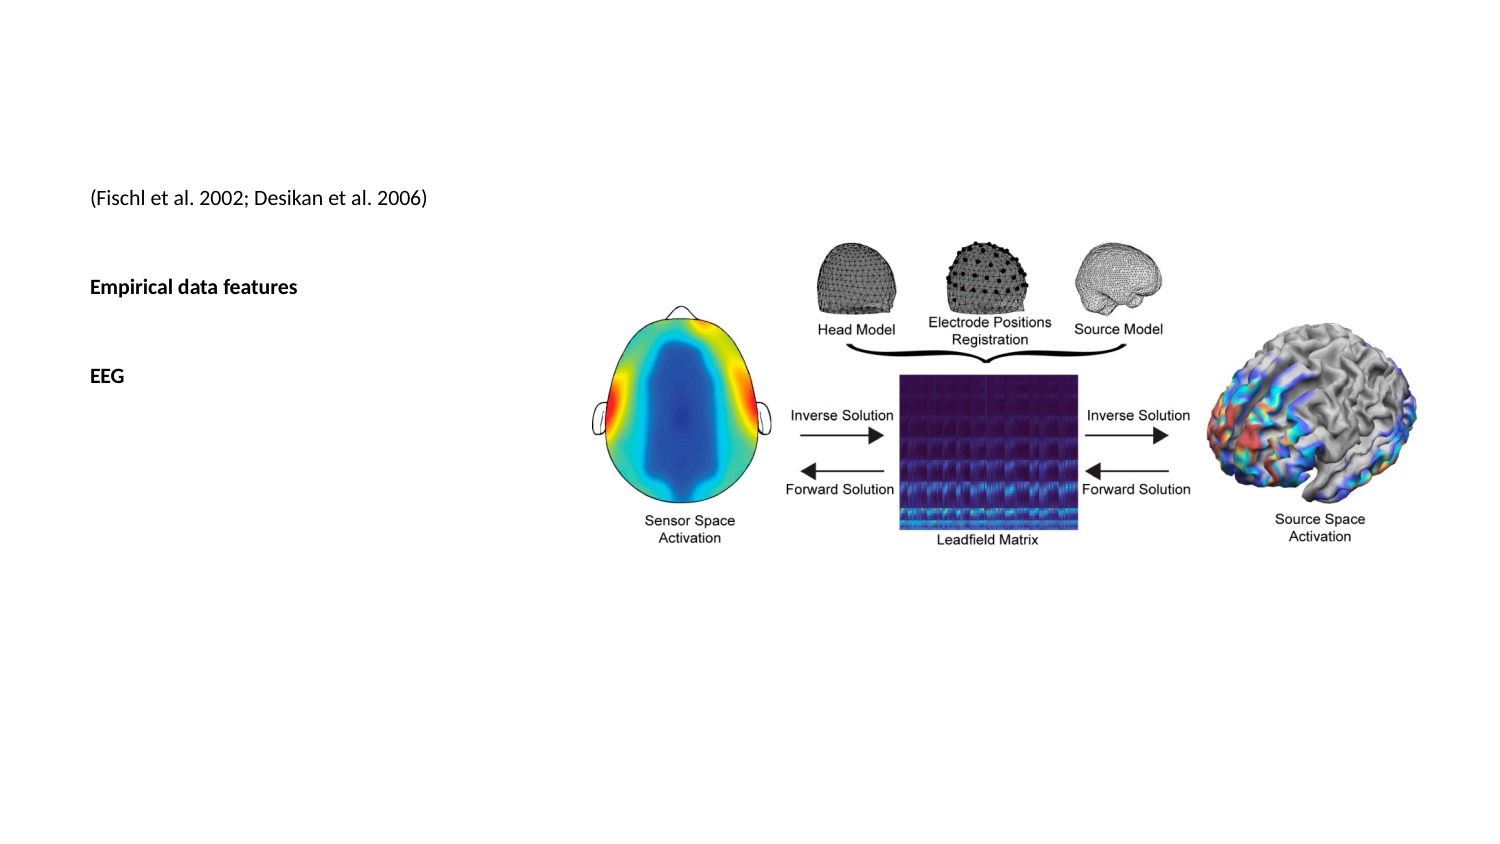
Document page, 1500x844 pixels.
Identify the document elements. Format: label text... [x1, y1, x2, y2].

list (Fischl et al. 2002; Desikan et al. 2006) Empirical data features EEG [75, 176, 569, 754]
picture [585, 233, 1424, 551]
